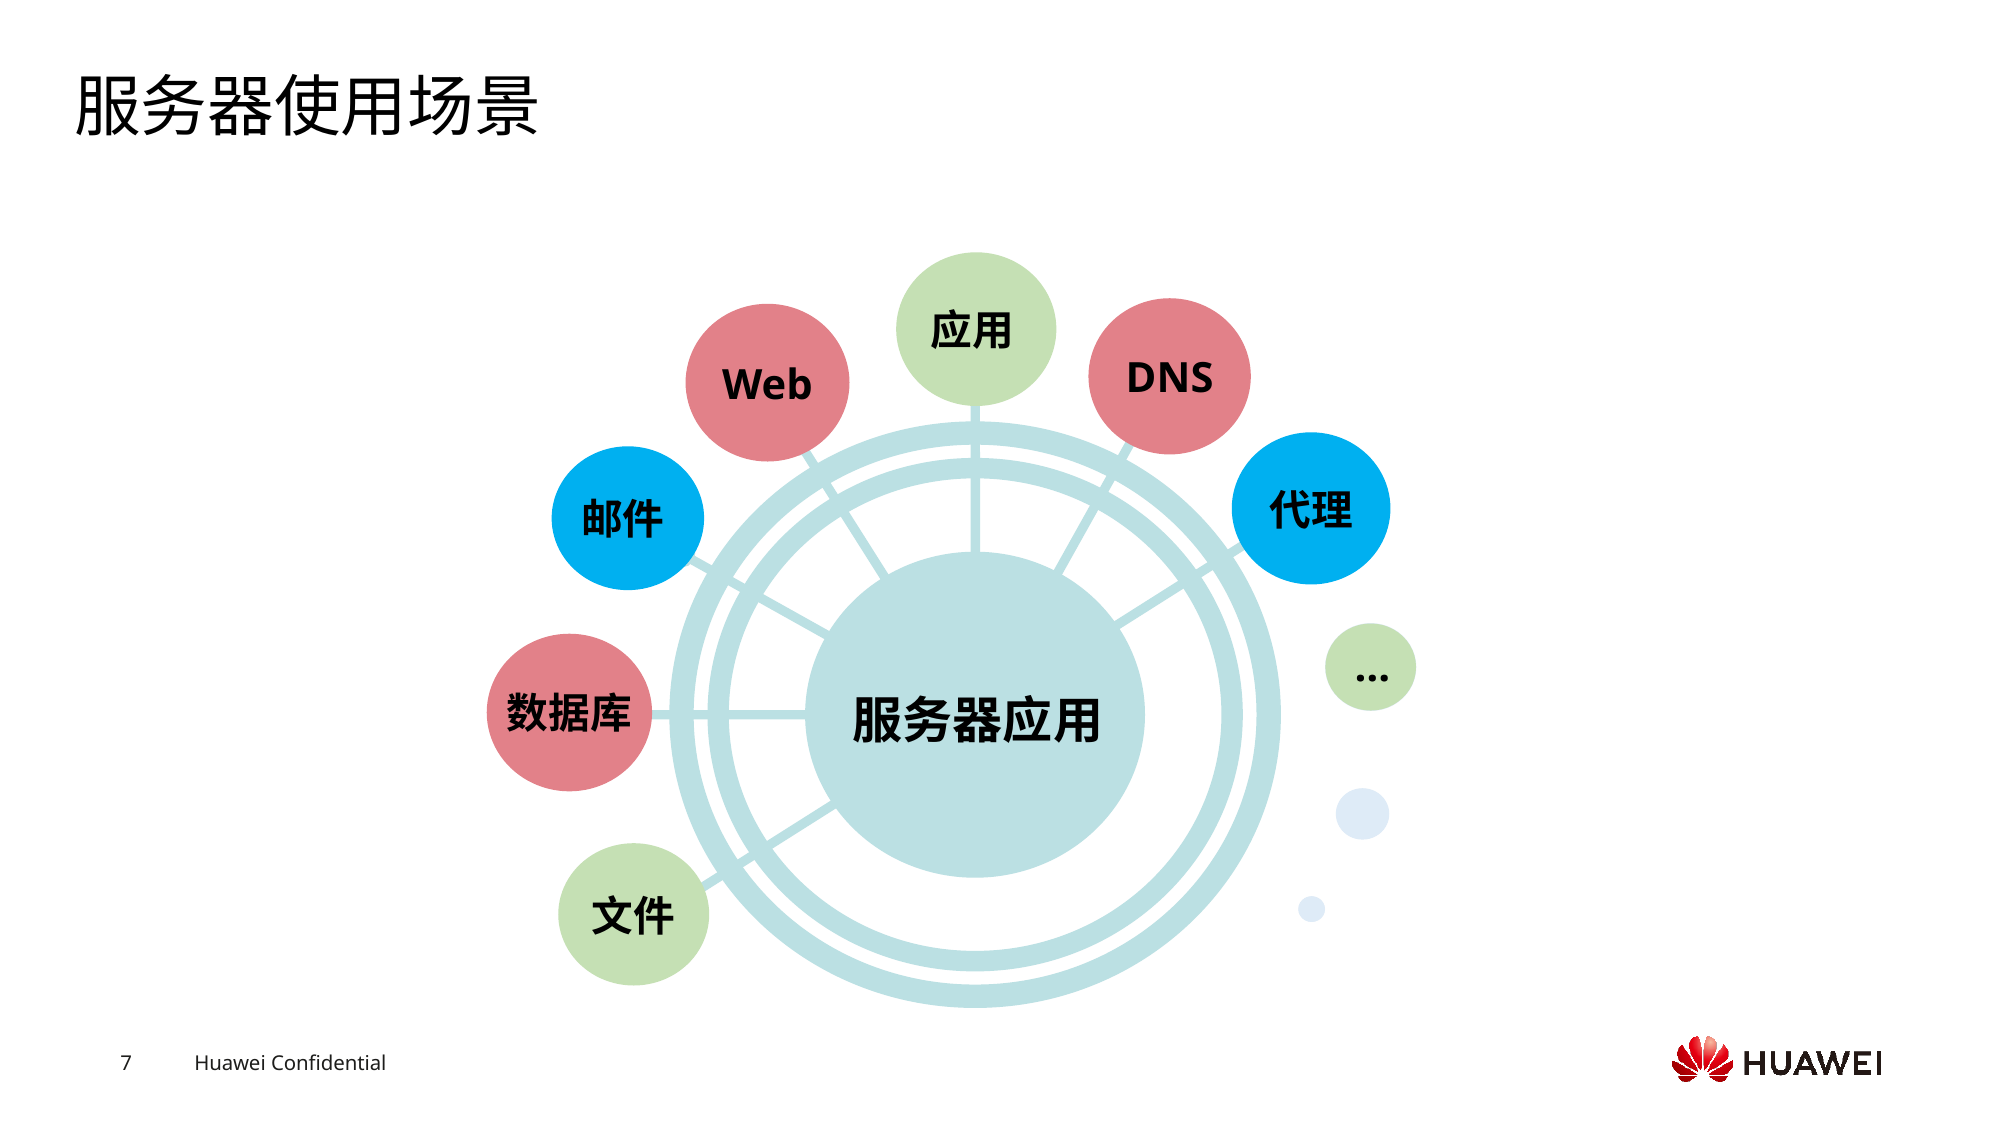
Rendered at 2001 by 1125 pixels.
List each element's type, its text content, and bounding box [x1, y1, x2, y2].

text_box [487, 253, 1417, 1008]
title 服务器使用场景 [74, 73, 1928, 155]
picture [1672, 1036, 1881, 1082]
